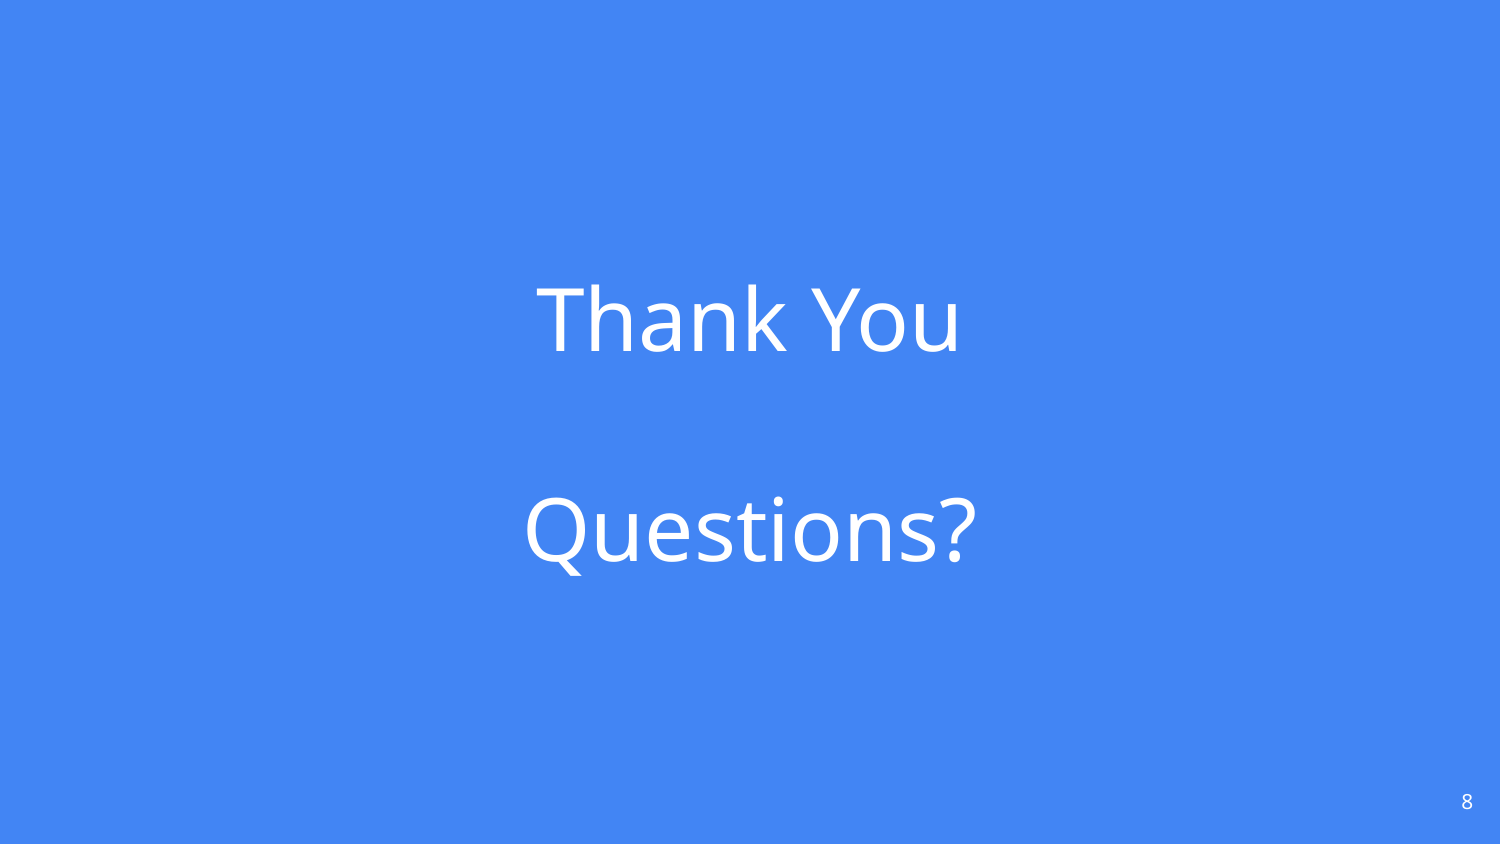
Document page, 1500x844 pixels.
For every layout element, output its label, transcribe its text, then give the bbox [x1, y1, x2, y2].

slide_number ‹#› [1398, 770, 1489, 835]
title Thank You Questions? [75, 338, 1425, 505]
